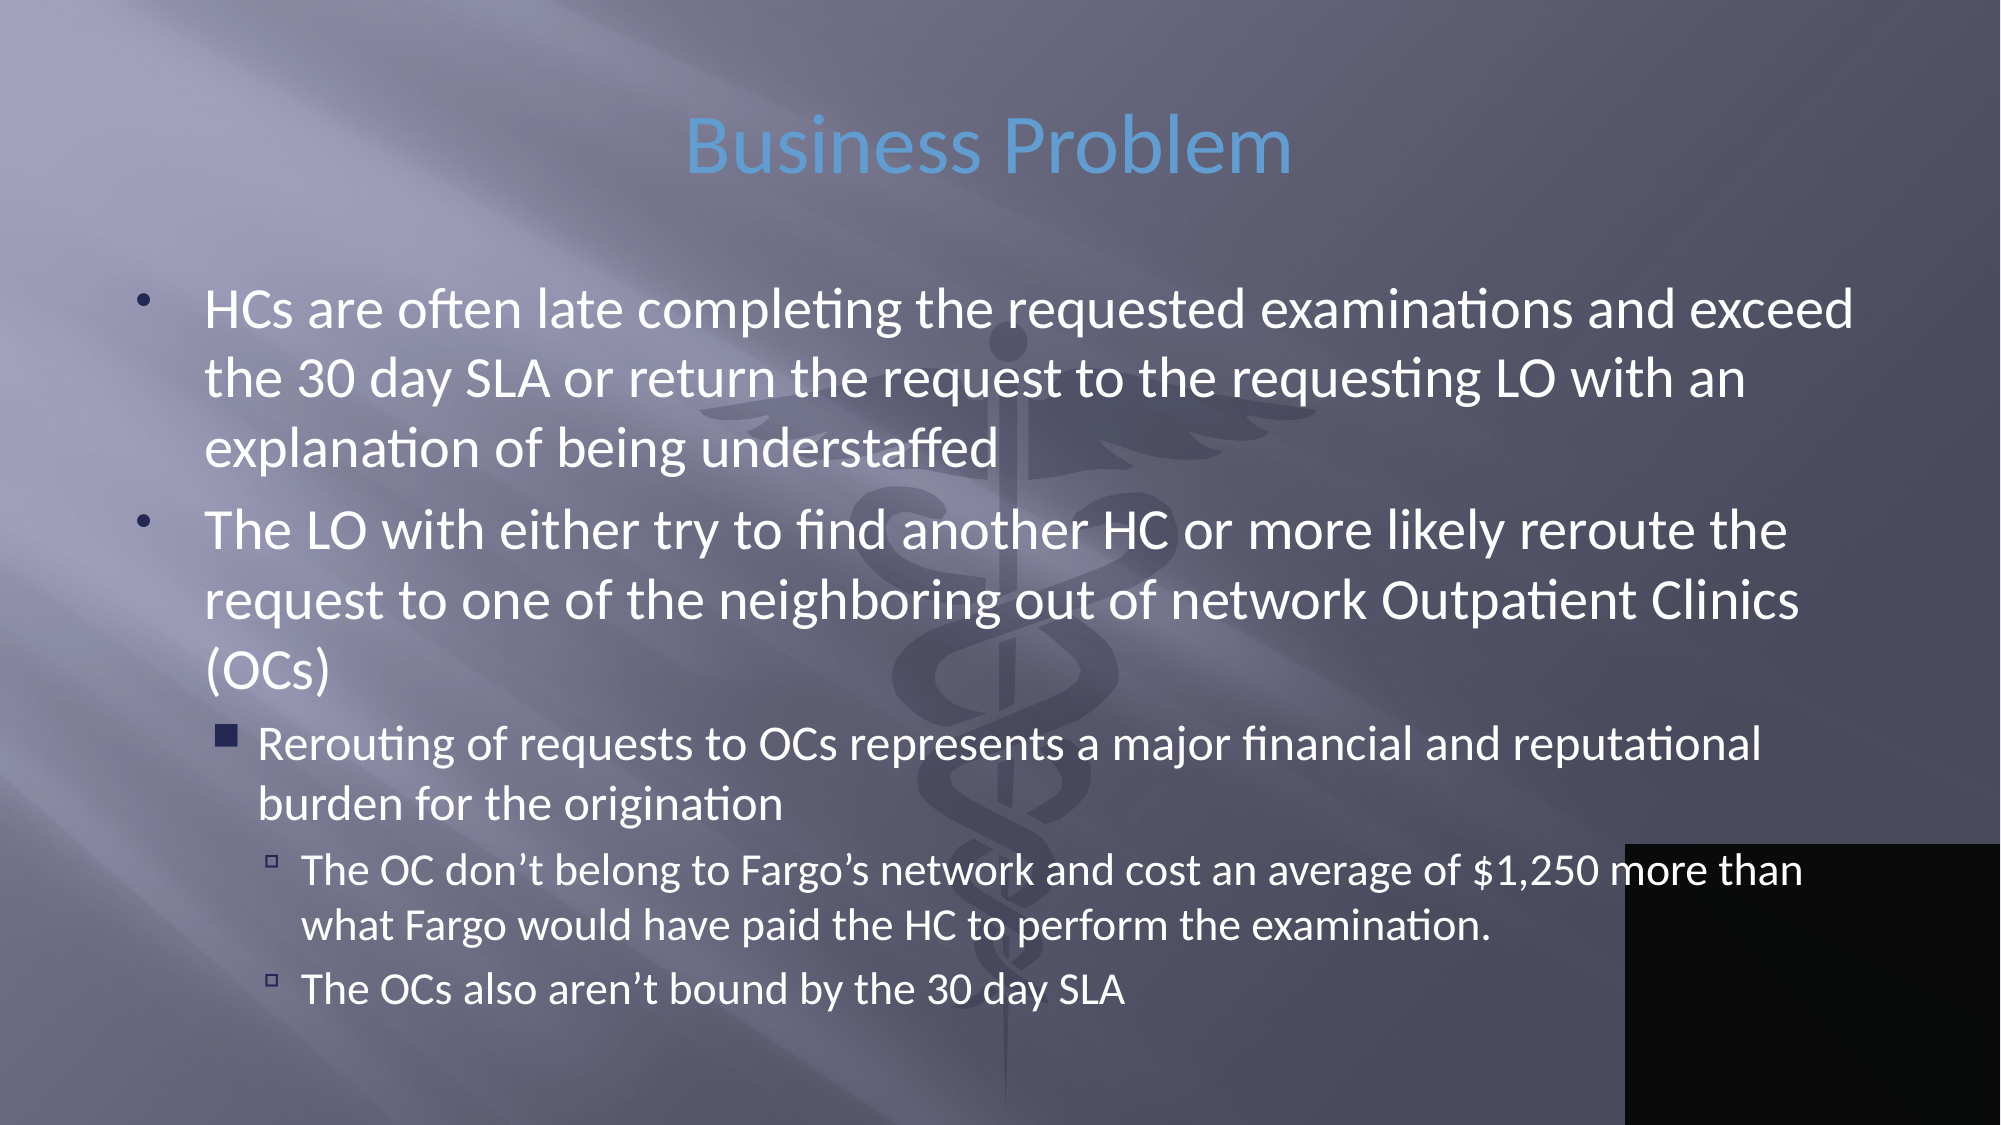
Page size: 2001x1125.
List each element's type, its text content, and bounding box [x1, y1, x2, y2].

list HCs are often late completing the requested examinations and exceed the 30 day SLA or return the request to the requesting LO with an explanation of being understaffed The LO with either try to find another HC or more likely reroute the request to one of the neighboring out of network Outpatient Clinics (OCs) Rerouting of requests to OCs represents a major financial and reputational burden for the origination The OC don’t belong to Fargo’s network and cost an average of $1,250 more than what Fargo would have paid the HC to perform the examination. The OCs also aren’t bound by the 30 day SLA [99, 262, 1900, 1035]
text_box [1624, 843, 2000, 1125]
title Business Problem [99, 45, 1900, 233]
